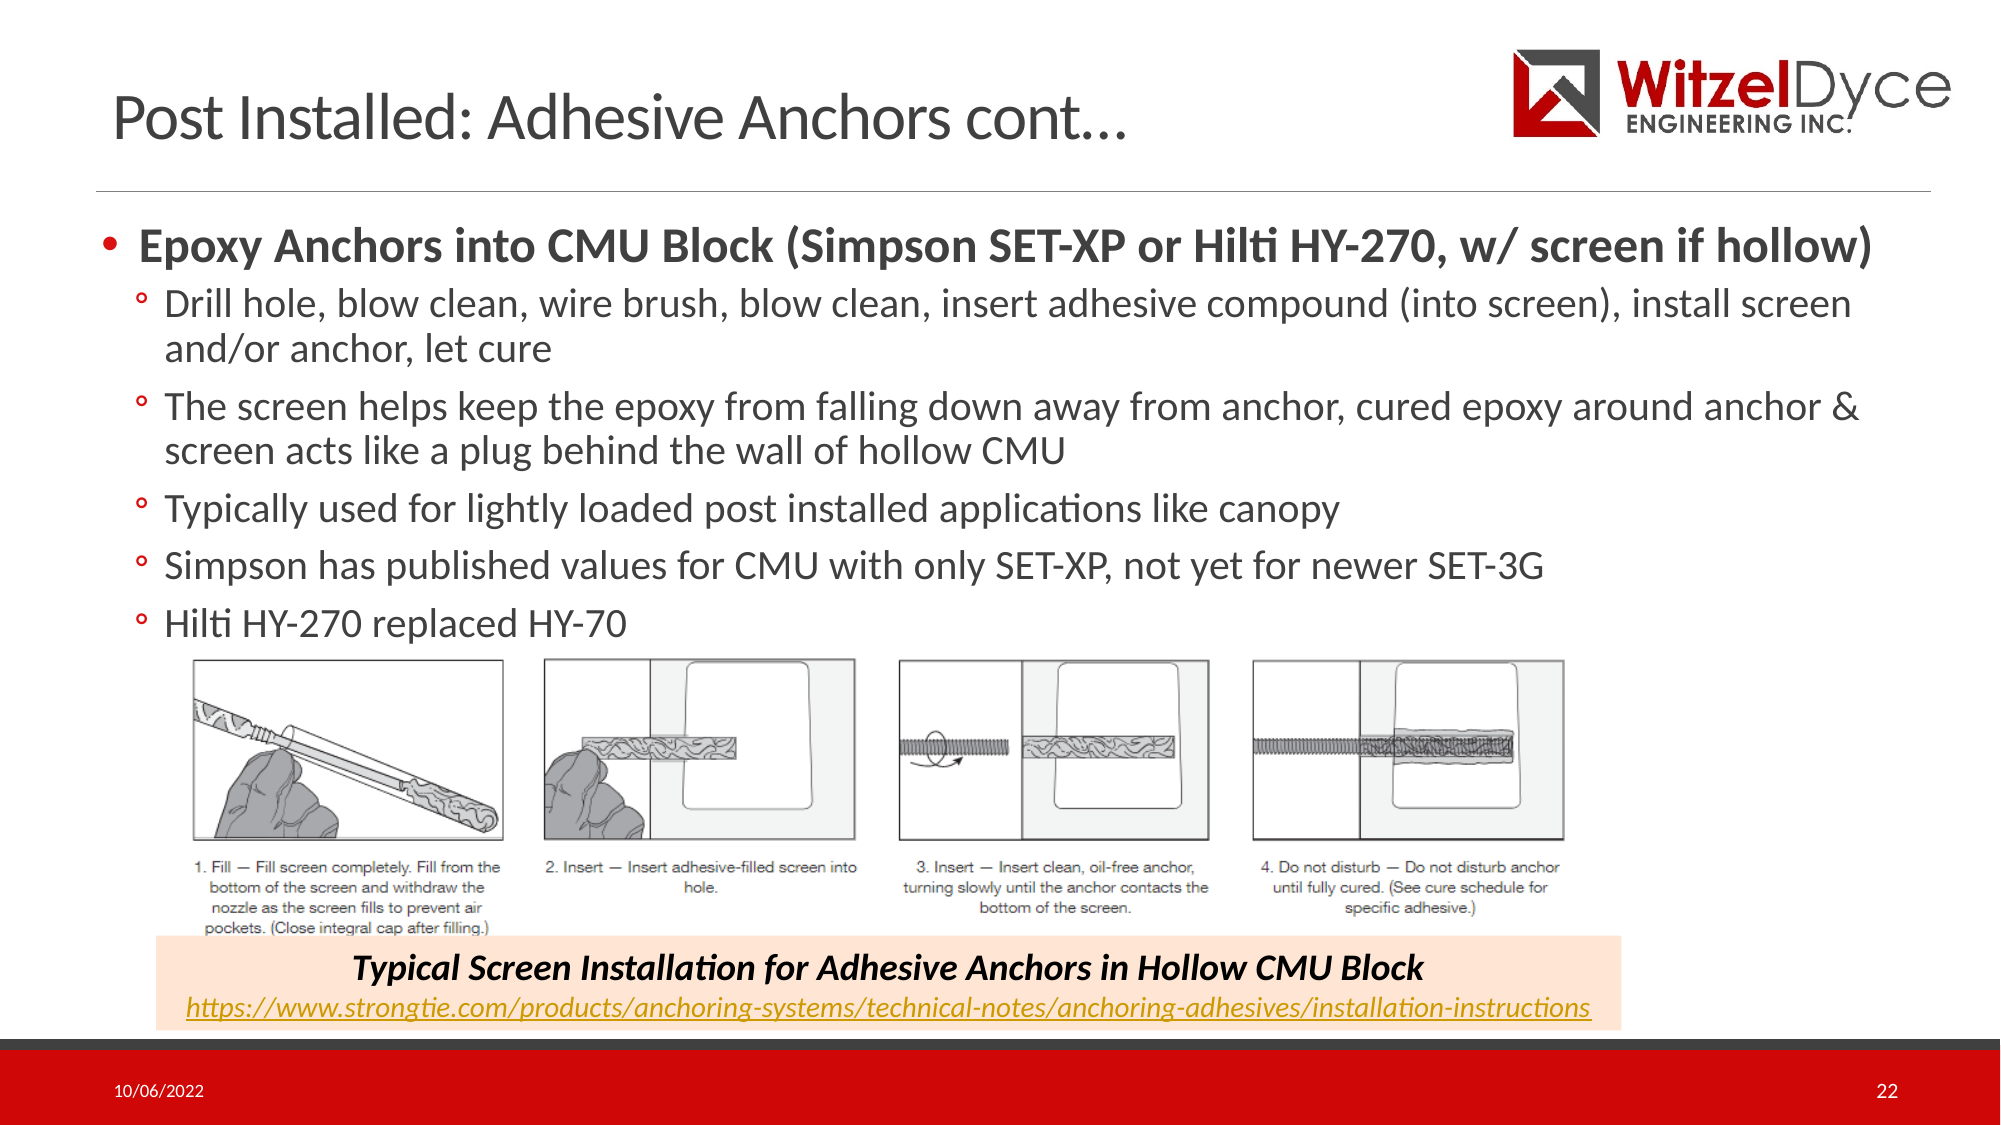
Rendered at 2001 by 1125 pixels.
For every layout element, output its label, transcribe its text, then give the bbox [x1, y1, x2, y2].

title Post Installed: Adhesive Anchors cont… [97, 47, 1913, 192]
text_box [155, 651, 1622, 1033]
picture [1506, 41, 1957, 145]
list Epoxy Anchors into CMU Block (Simpson SET-XP or Hilti HY-270, w/ screen if hollow) Drill hole, blow clean, wire brush, blow clean, insert adhesive compound (into screen), install screen and/or anchor, let cure The screen helps keep the epoxy from falling down away from anchor, cured epoxy around anchor & screen acts like a plug behind the wall of hollow CMU Typically used for lightly loaded post installed applications like canopy Simpson has published values for CMU with only SET-XP, not yet for newer SET-3G Hilti HY-270 replaced HY-70 [86, 211, 1902, 1060]
